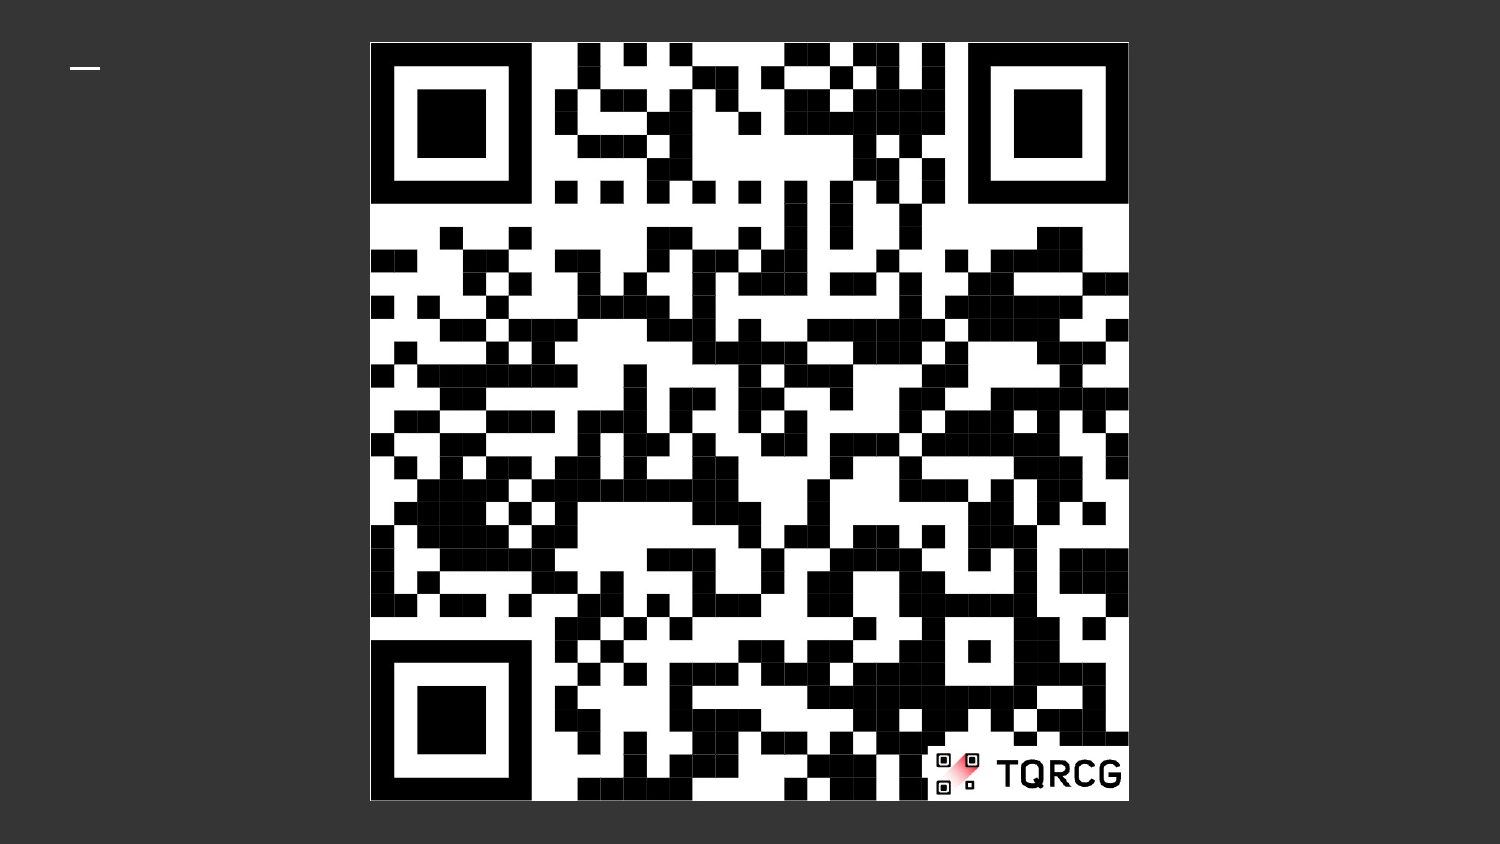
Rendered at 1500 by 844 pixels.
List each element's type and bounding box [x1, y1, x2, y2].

picture [370, 42, 1130, 802]
